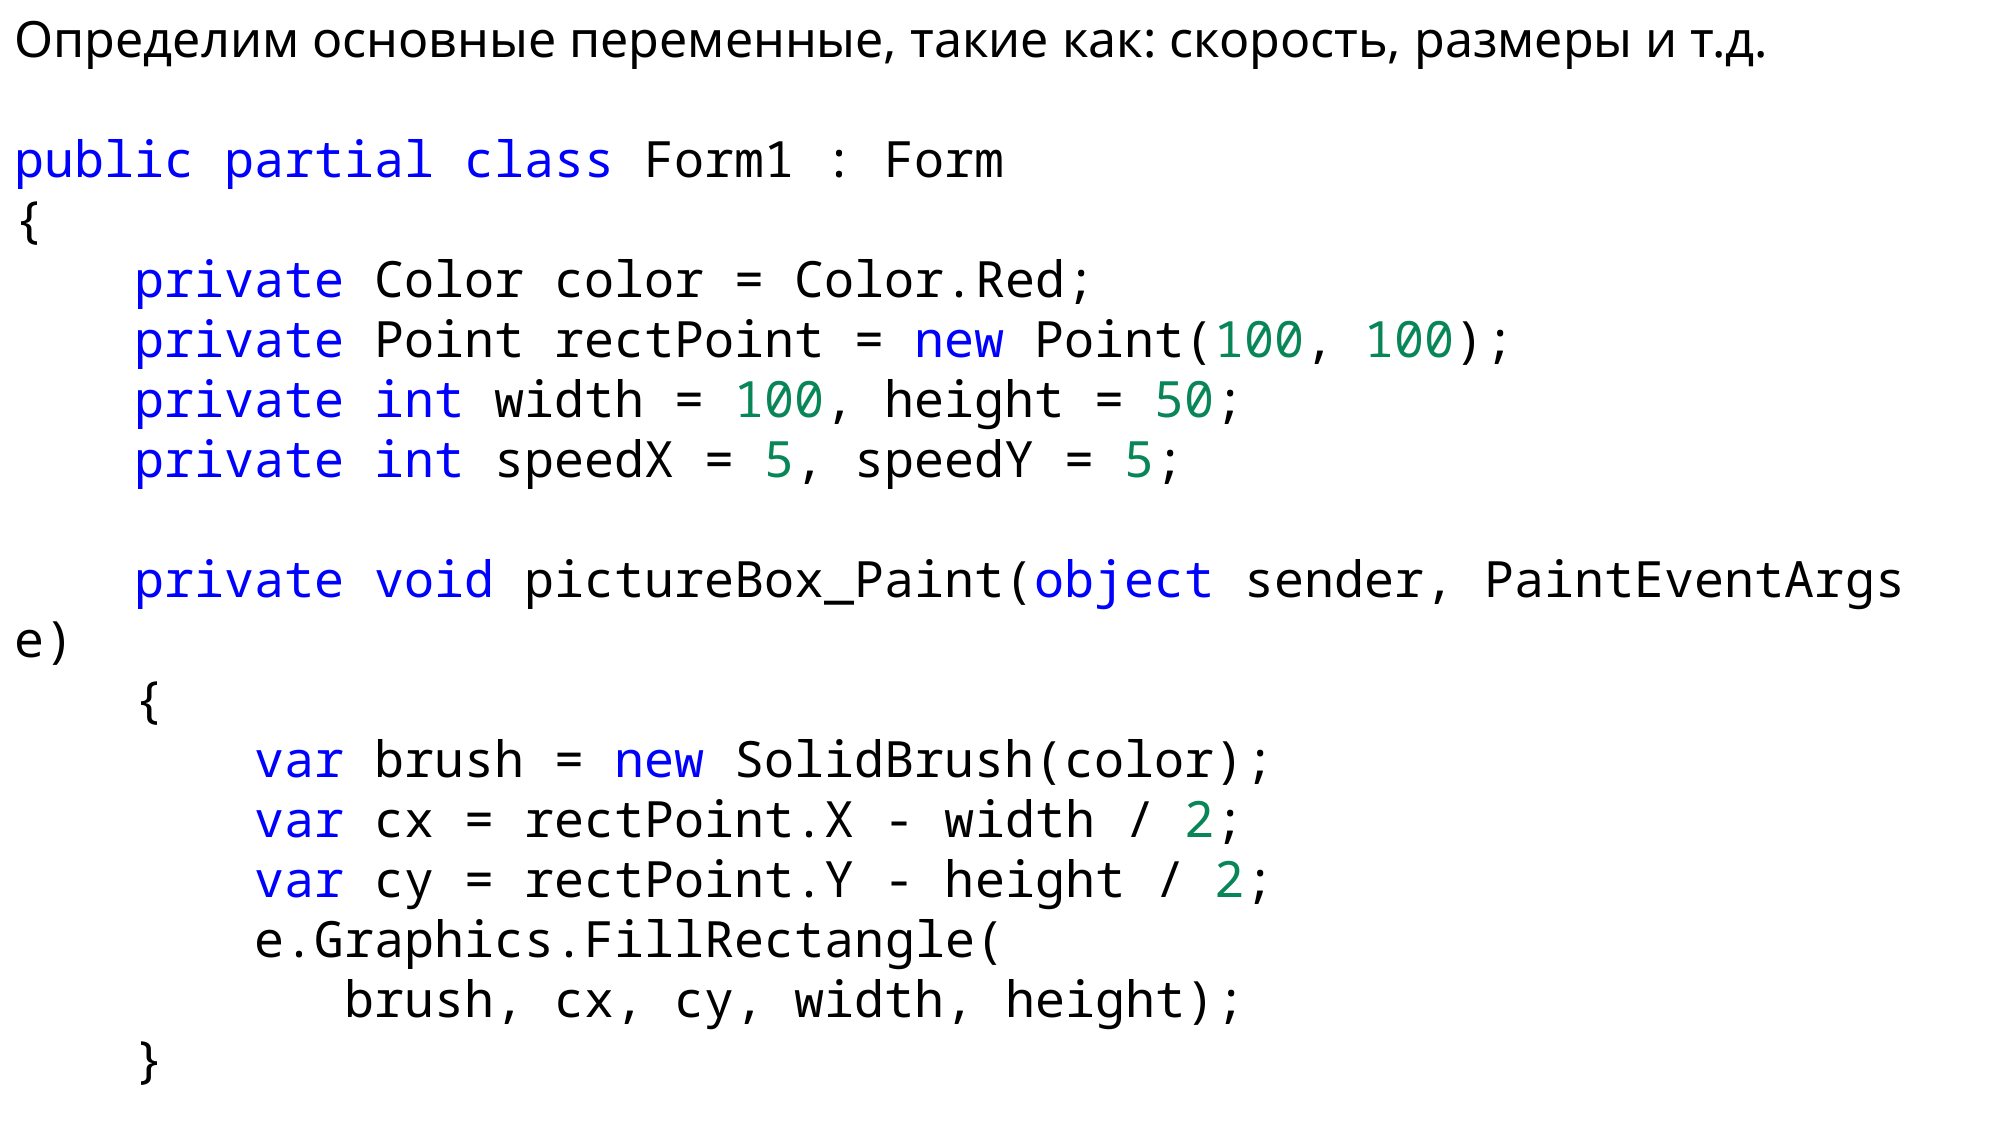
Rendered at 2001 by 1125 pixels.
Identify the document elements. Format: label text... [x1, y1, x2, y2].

text_box Определим основные переменные, такие как: скорость, размеры и т.д. public partial class Form1 : Form { private Color color = Color.Red; private Point rectPoint = new Point(100, 100); private int width = 100, height = 50; private int speedX = 5, speedY = 5; private void pictureBox_Paint(object sender, PaintEventArgs e) { var brush = new SolidBrush(color); var cx = rectPoint.X - width / 2; var cy = rectPoint.Y - height / 2; e.Graphics.FillRectangle( brush, cx, cy, width, height); } [0, 0, 2000, 1095]
